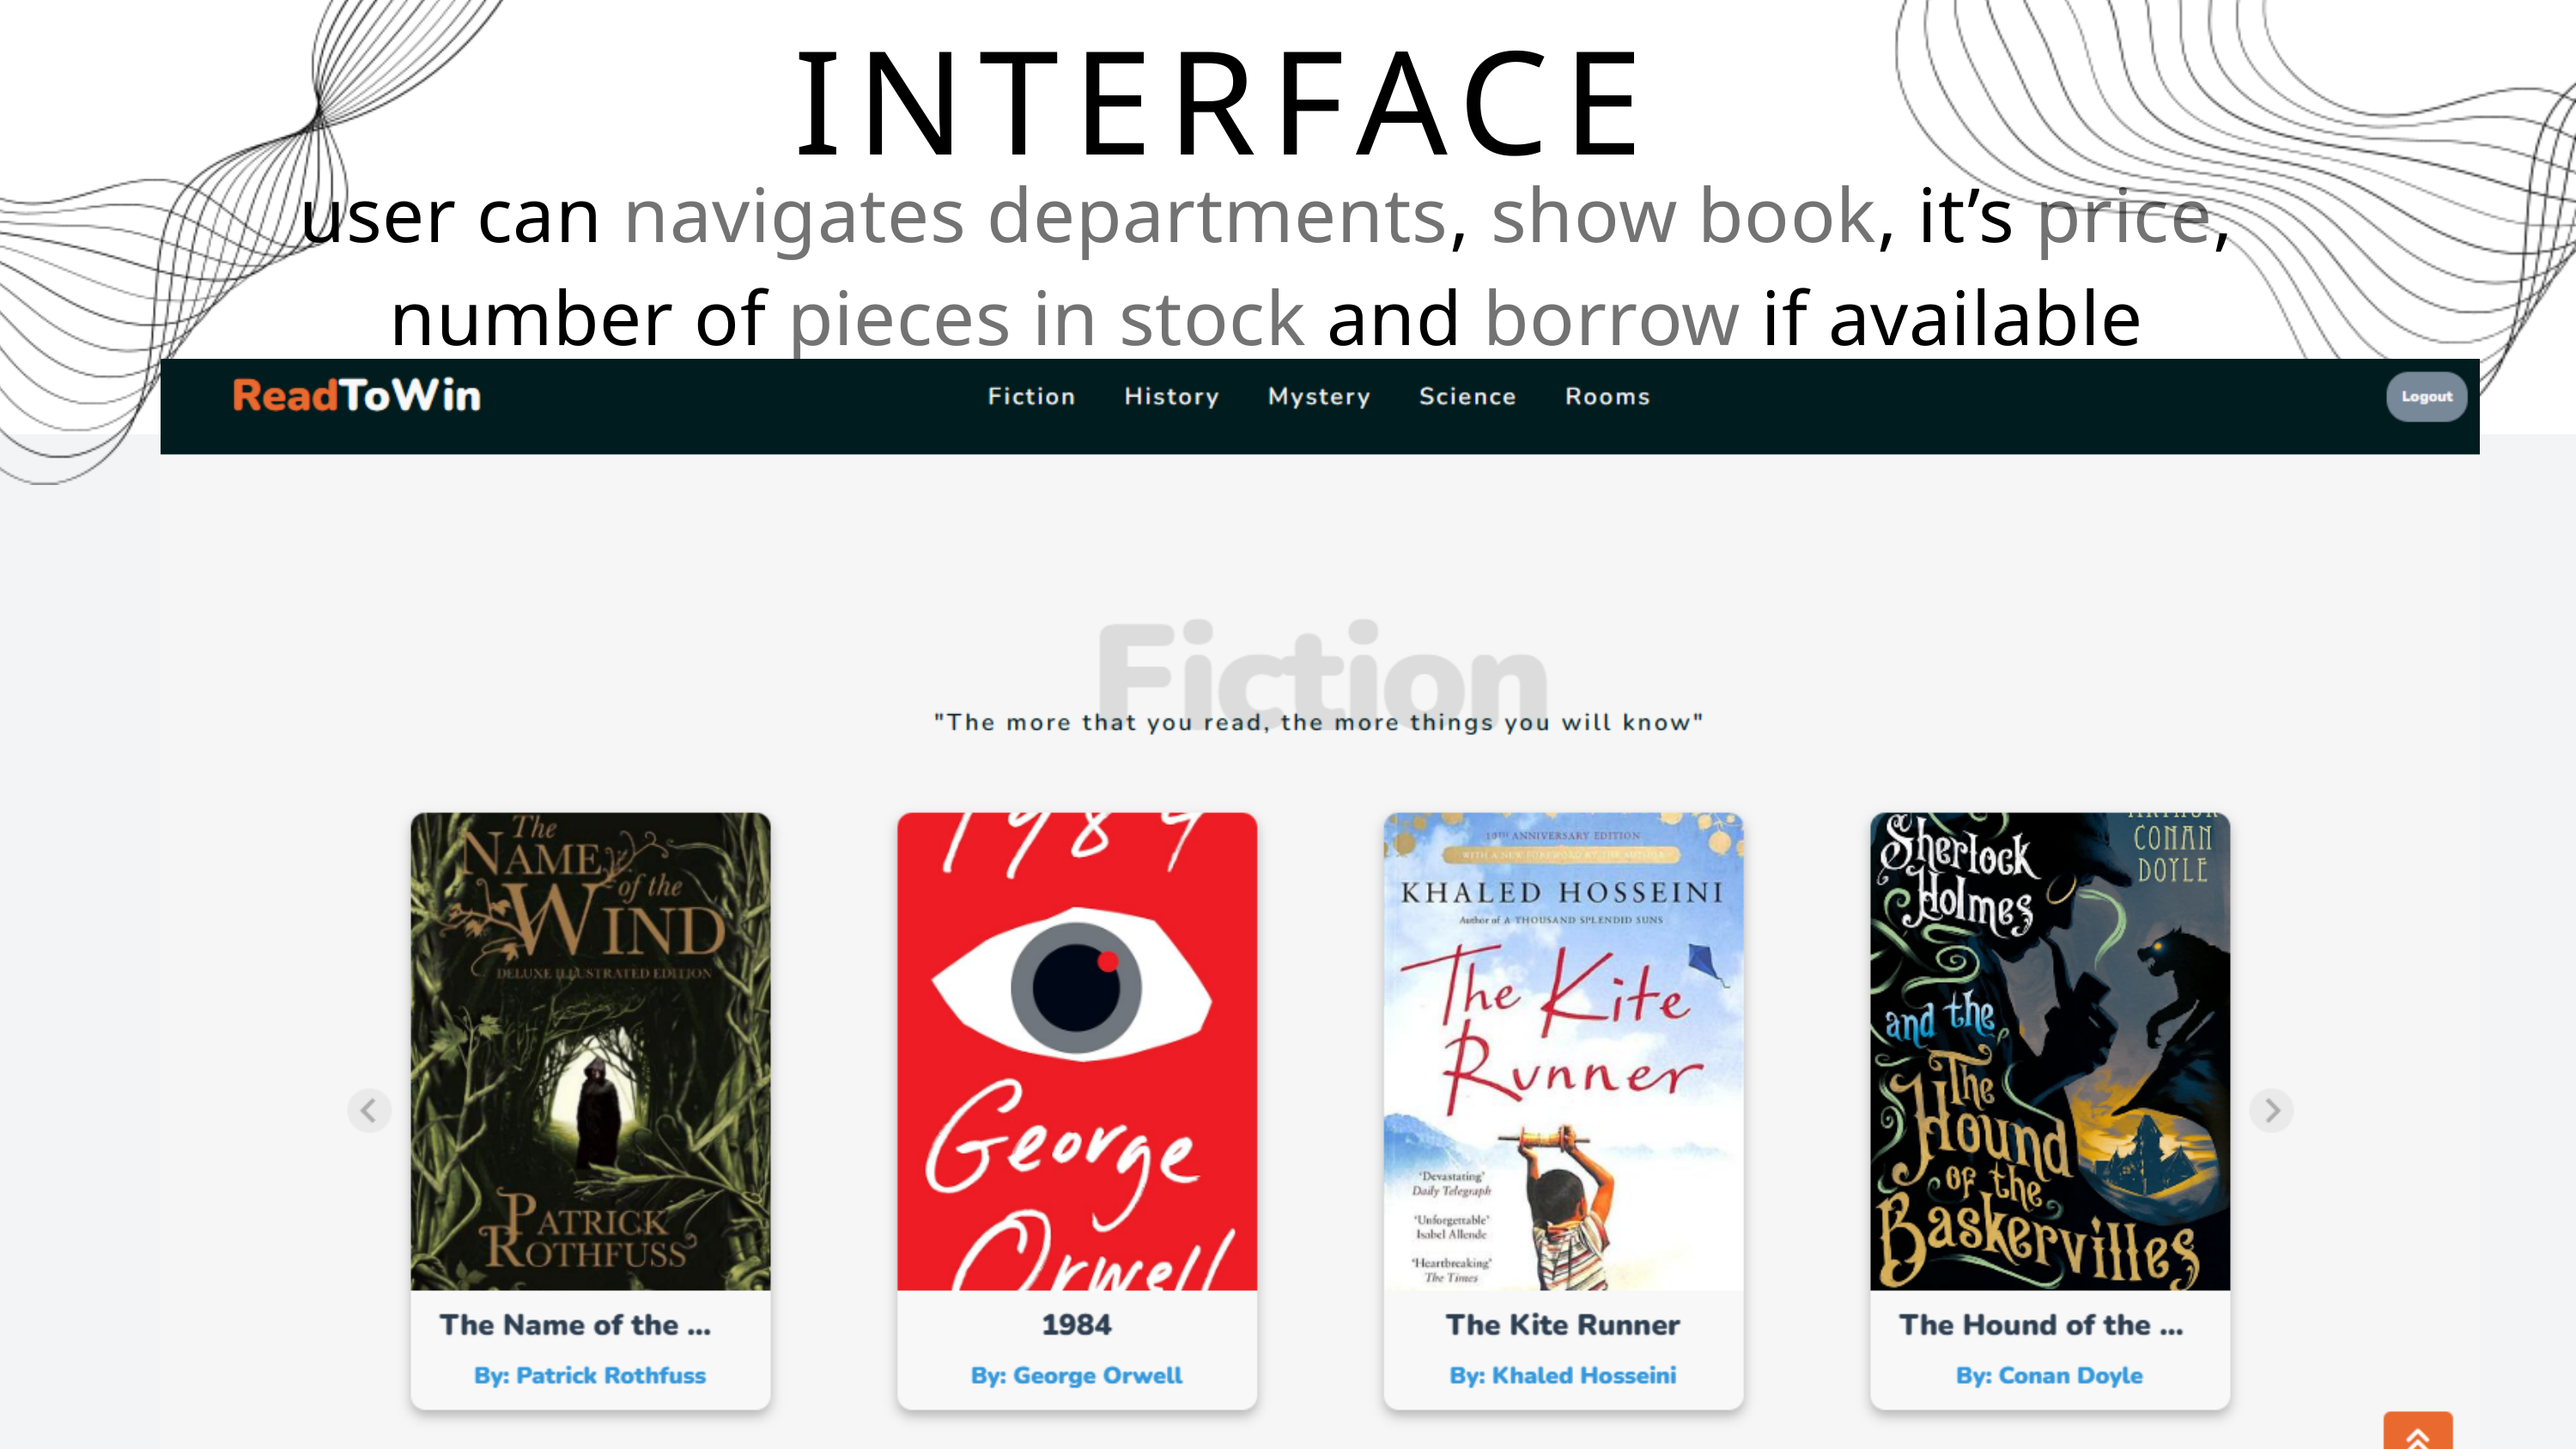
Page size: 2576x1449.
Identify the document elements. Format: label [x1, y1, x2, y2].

picture [161, 359, 2480, 1449]
text_box [0, 0, 2576, 435]
text_box [0, 445, 155, 485]
text_box [144, 165, 2389, 390]
